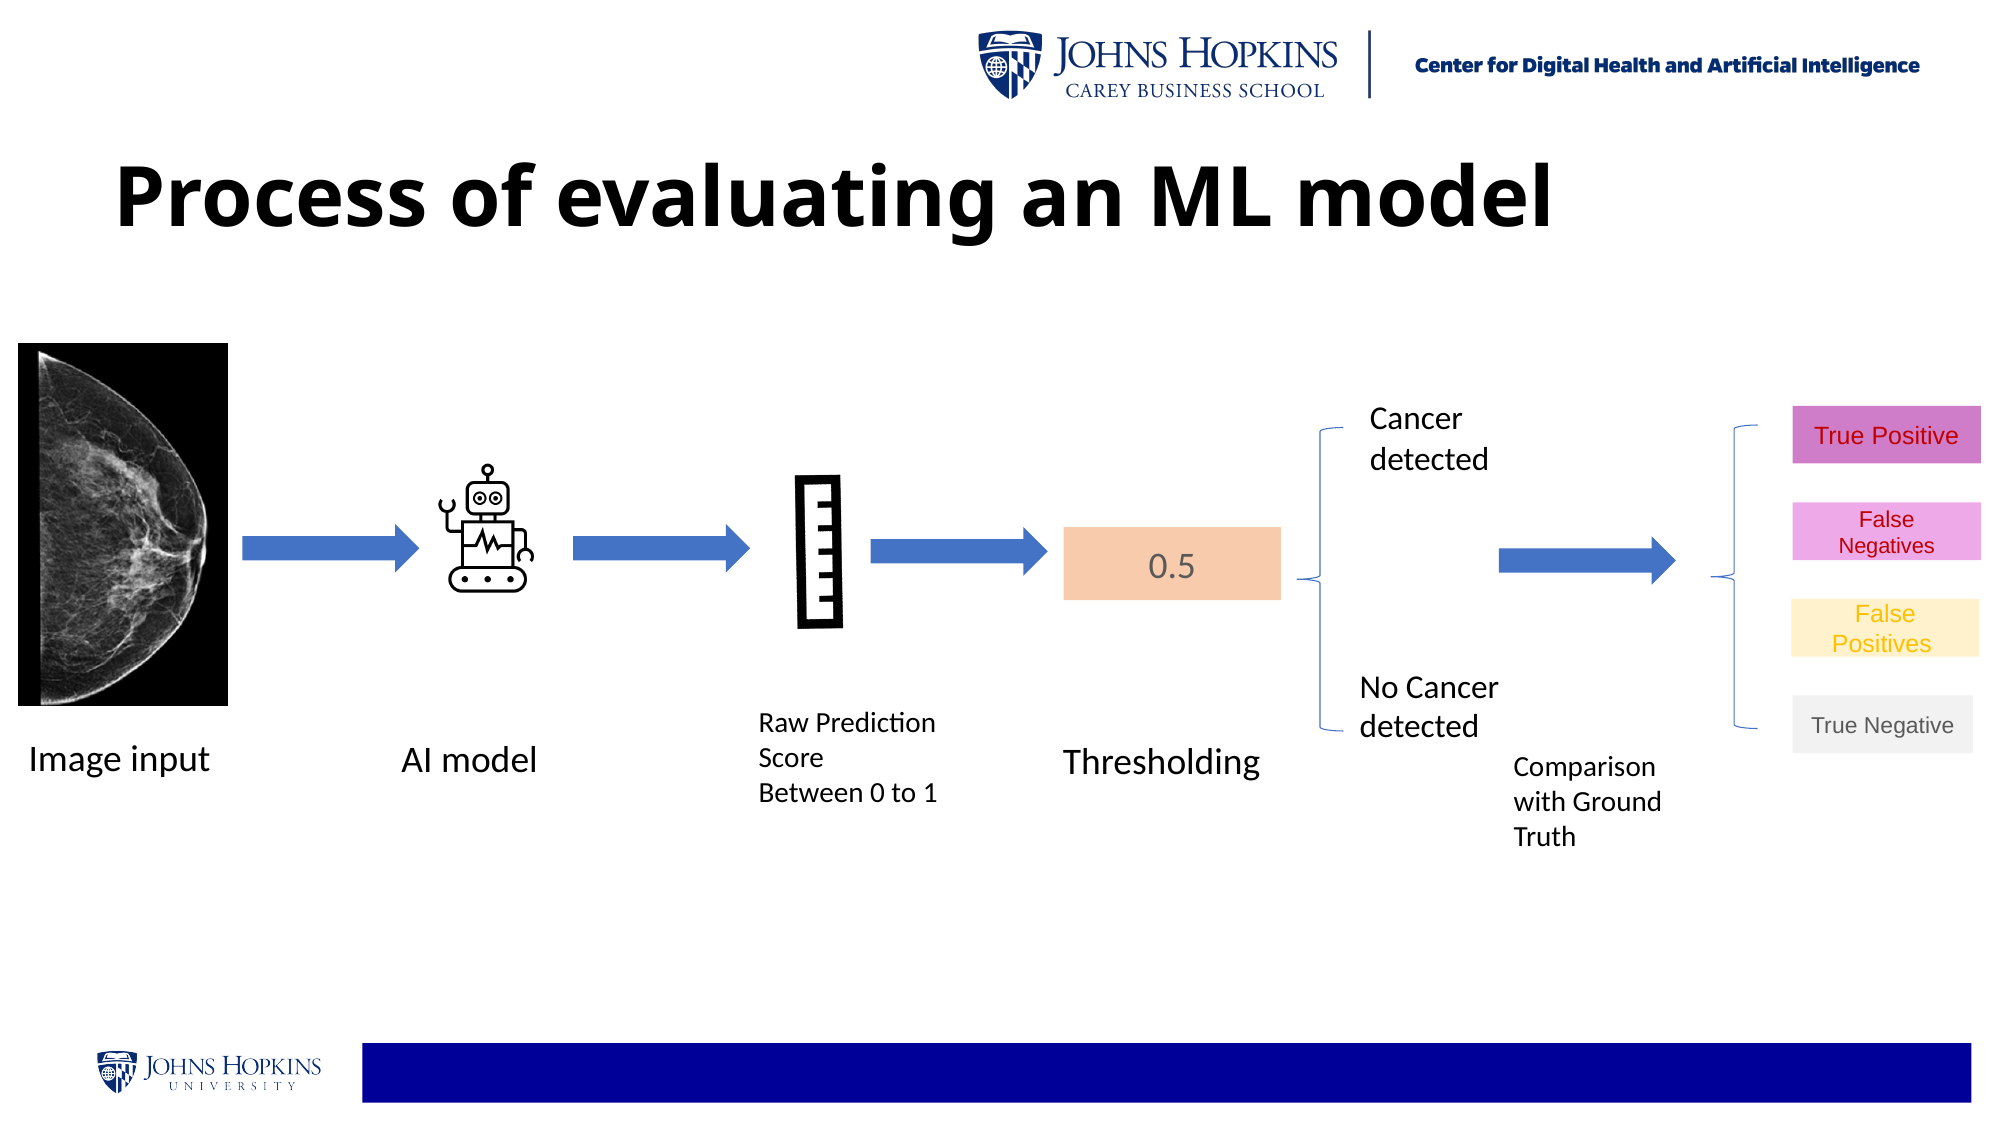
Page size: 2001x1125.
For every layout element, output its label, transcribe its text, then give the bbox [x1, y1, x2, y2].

picture [968, 8, 1930, 119]
text_box AI model [386, 728, 562, 788]
title Process of evaluating an ML model [98, 130, 1925, 270]
text_box [572, 521, 734, 562]
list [18, 343, 228, 706]
text_box True Positive [1792, 405, 1982, 464]
text_box Image input [13, 726, 226, 787]
text_box False Negatives [1792, 501, 1982, 561]
text_box [241, 521, 412, 575]
text_box [1296, 426, 1344, 732]
text_box Thresholding [1048, 729, 1276, 790]
text_box Cancer detected [1355, 389, 1536, 484]
text_box 0.5 [1062, 526, 1282, 601]
text_box [894, 524, 1050, 579]
text_box False Positives [1790, 598, 1981, 658]
text_box No Cancer detected [1344, 657, 1526, 752]
text_box [724, 566, 729, 575]
text_box [1497, 533, 1678, 588]
text_box Raw Prediction Score Between 0 to 1 [743, 696, 960, 816]
text_box Comparison with Ground Truth [1498, 739, 1707, 860]
picture [412, 454, 563, 605]
picture [55, 1008, 363, 1125]
text_box True Negative [1792, 694, 1974, 754]
text_box [1710, 424, 1758, 730]
picture [713, 446, 912, 657]
